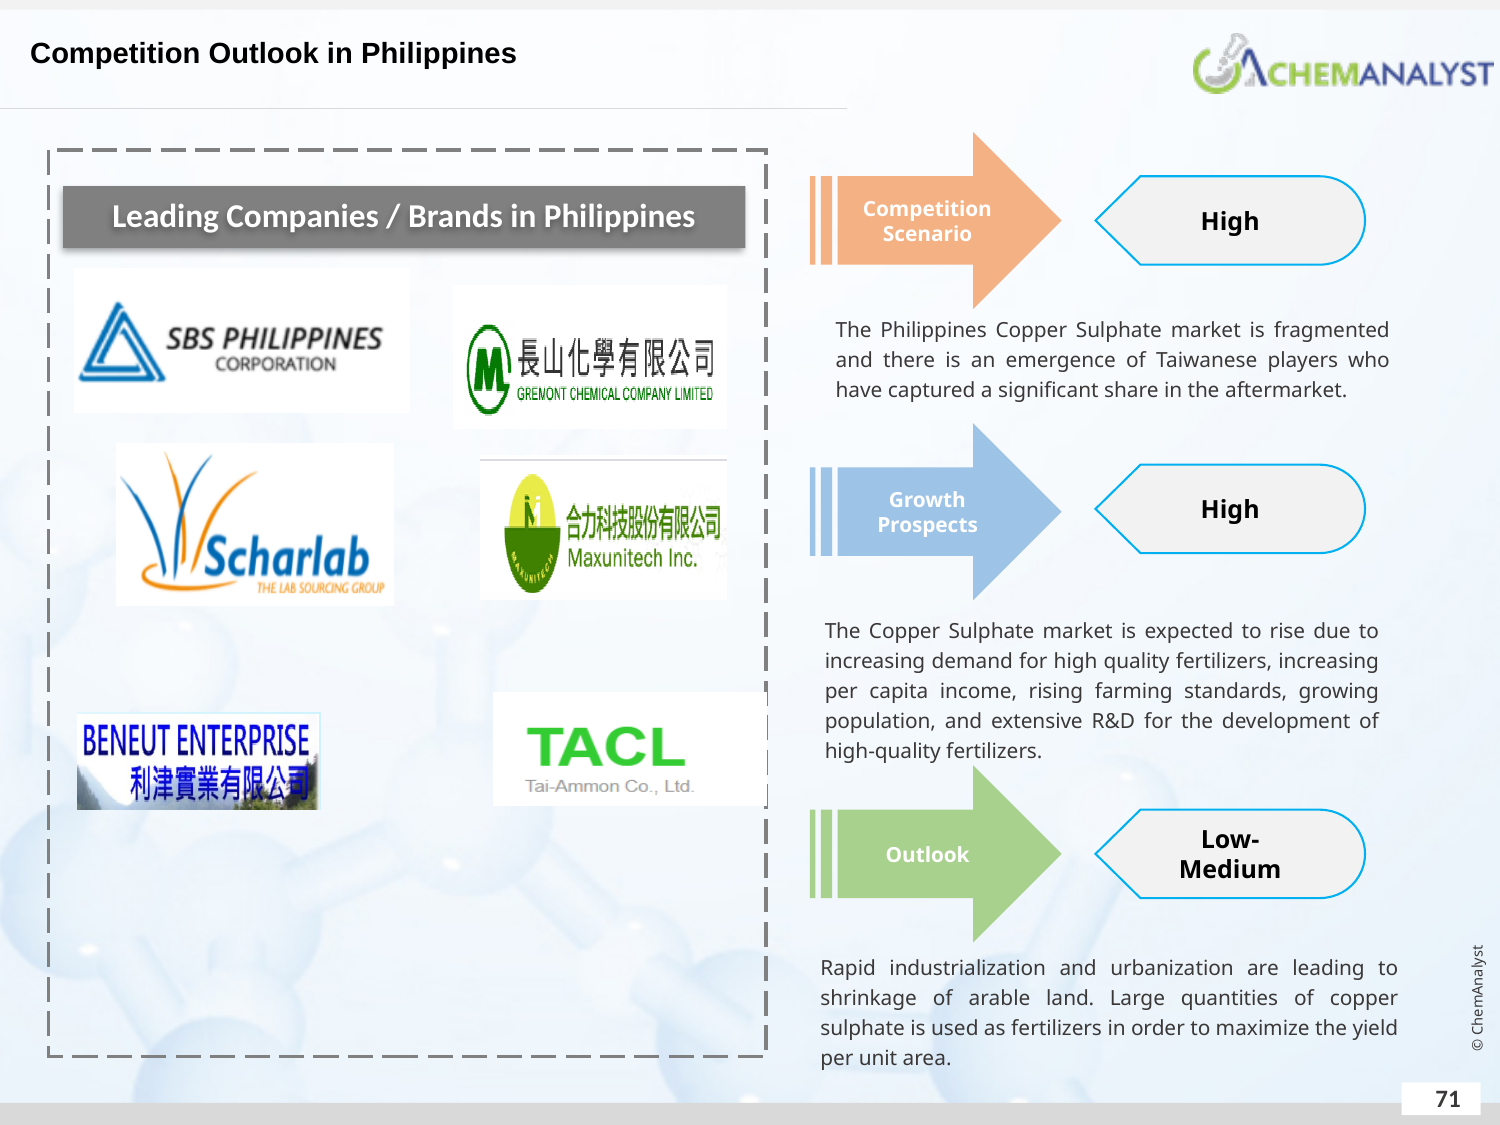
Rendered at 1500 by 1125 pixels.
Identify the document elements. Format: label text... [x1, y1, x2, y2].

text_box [809, 423, 1366, 601]
text_box The Philippines Copper Sulphate market is fragmented and there is an emergence of Taiwanese players who have captured a significant share in the aftermarket. [820, 304, 1405, 410]
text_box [809, 131, 1366, 310]
picture [0, 10, 1500, 1102]
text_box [63, 186, 746, 249]
text_box Competition Outlook in Philippines [6, 26, 623, 77]
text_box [809, 765, 1366, 943]
text_box [48, 149, 767, 1057]
text_box The Copper Sulphate market is expected to rise due to increasing demand for high quality fertilizers, increasing per capita income, rising farming standards, growing population, and extensive R&D for the development of high-quality fertilizers. [810, 605, 1394, 771]
text_box Rapid industrialization and urbanization are leading to shrinkage of arable land. Large quantities of copper sulphate is used as fertilizers in order to maximize the yield per unit area. [805, 942, 1413, 1077]
